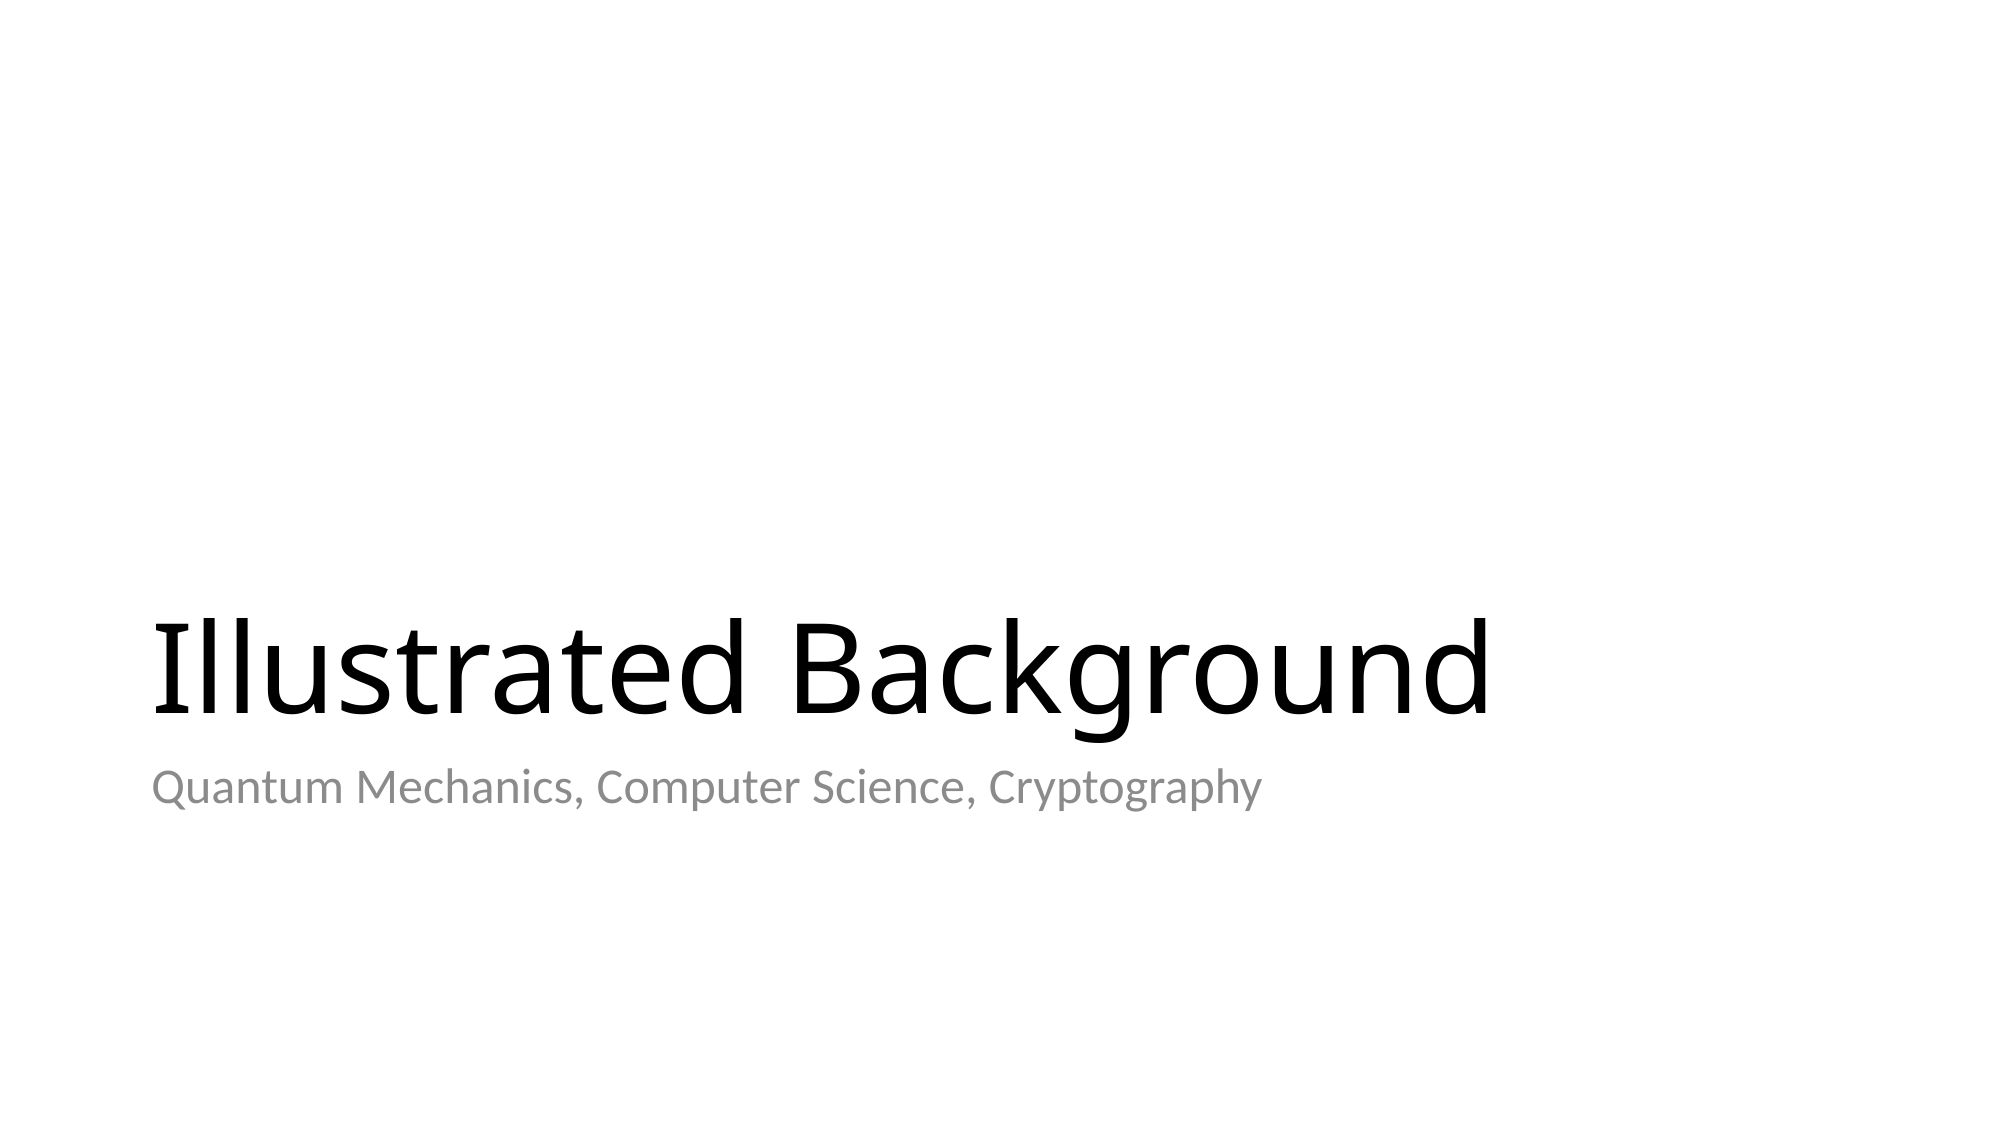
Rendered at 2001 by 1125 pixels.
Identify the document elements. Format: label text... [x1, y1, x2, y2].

list Quantum Mechanics, Computer Science, Cryptography [136, 752, 1862, 999]
title Illustrated Background [136, 280, 1862, 749]
